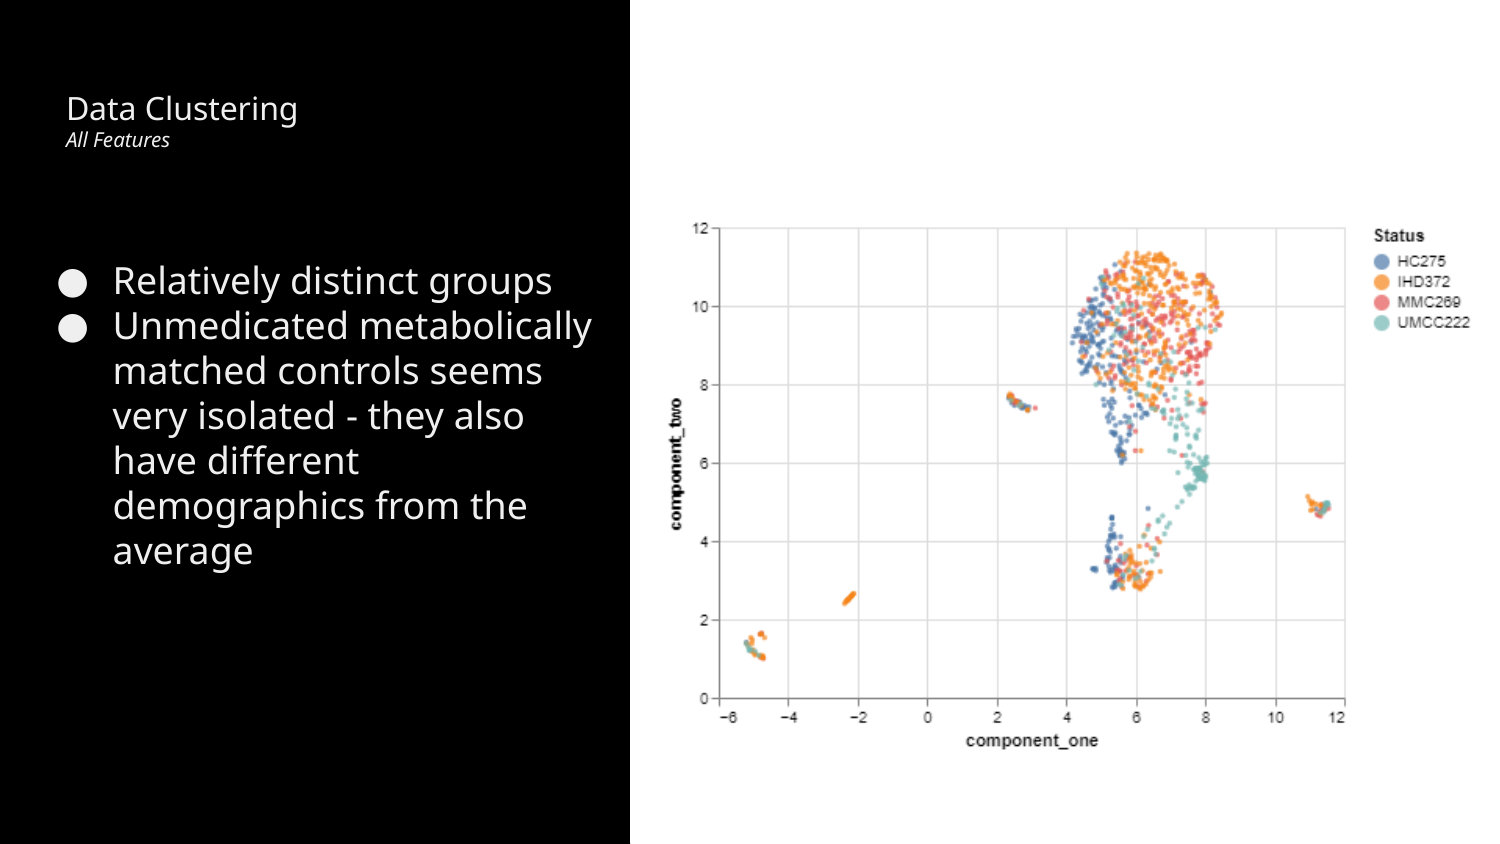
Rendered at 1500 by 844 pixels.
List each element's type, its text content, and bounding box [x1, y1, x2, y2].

picture [658, 212, 1480, 756]
text_box Relatively distinct groups Unmedicated metabolically matched controls seems very isolated - they also have different demographics from the average [22, 241, 610, 587]
title Data Clustering All Features [51, 72, 630, 167]
text_box [630, 0, 1500, 844]
